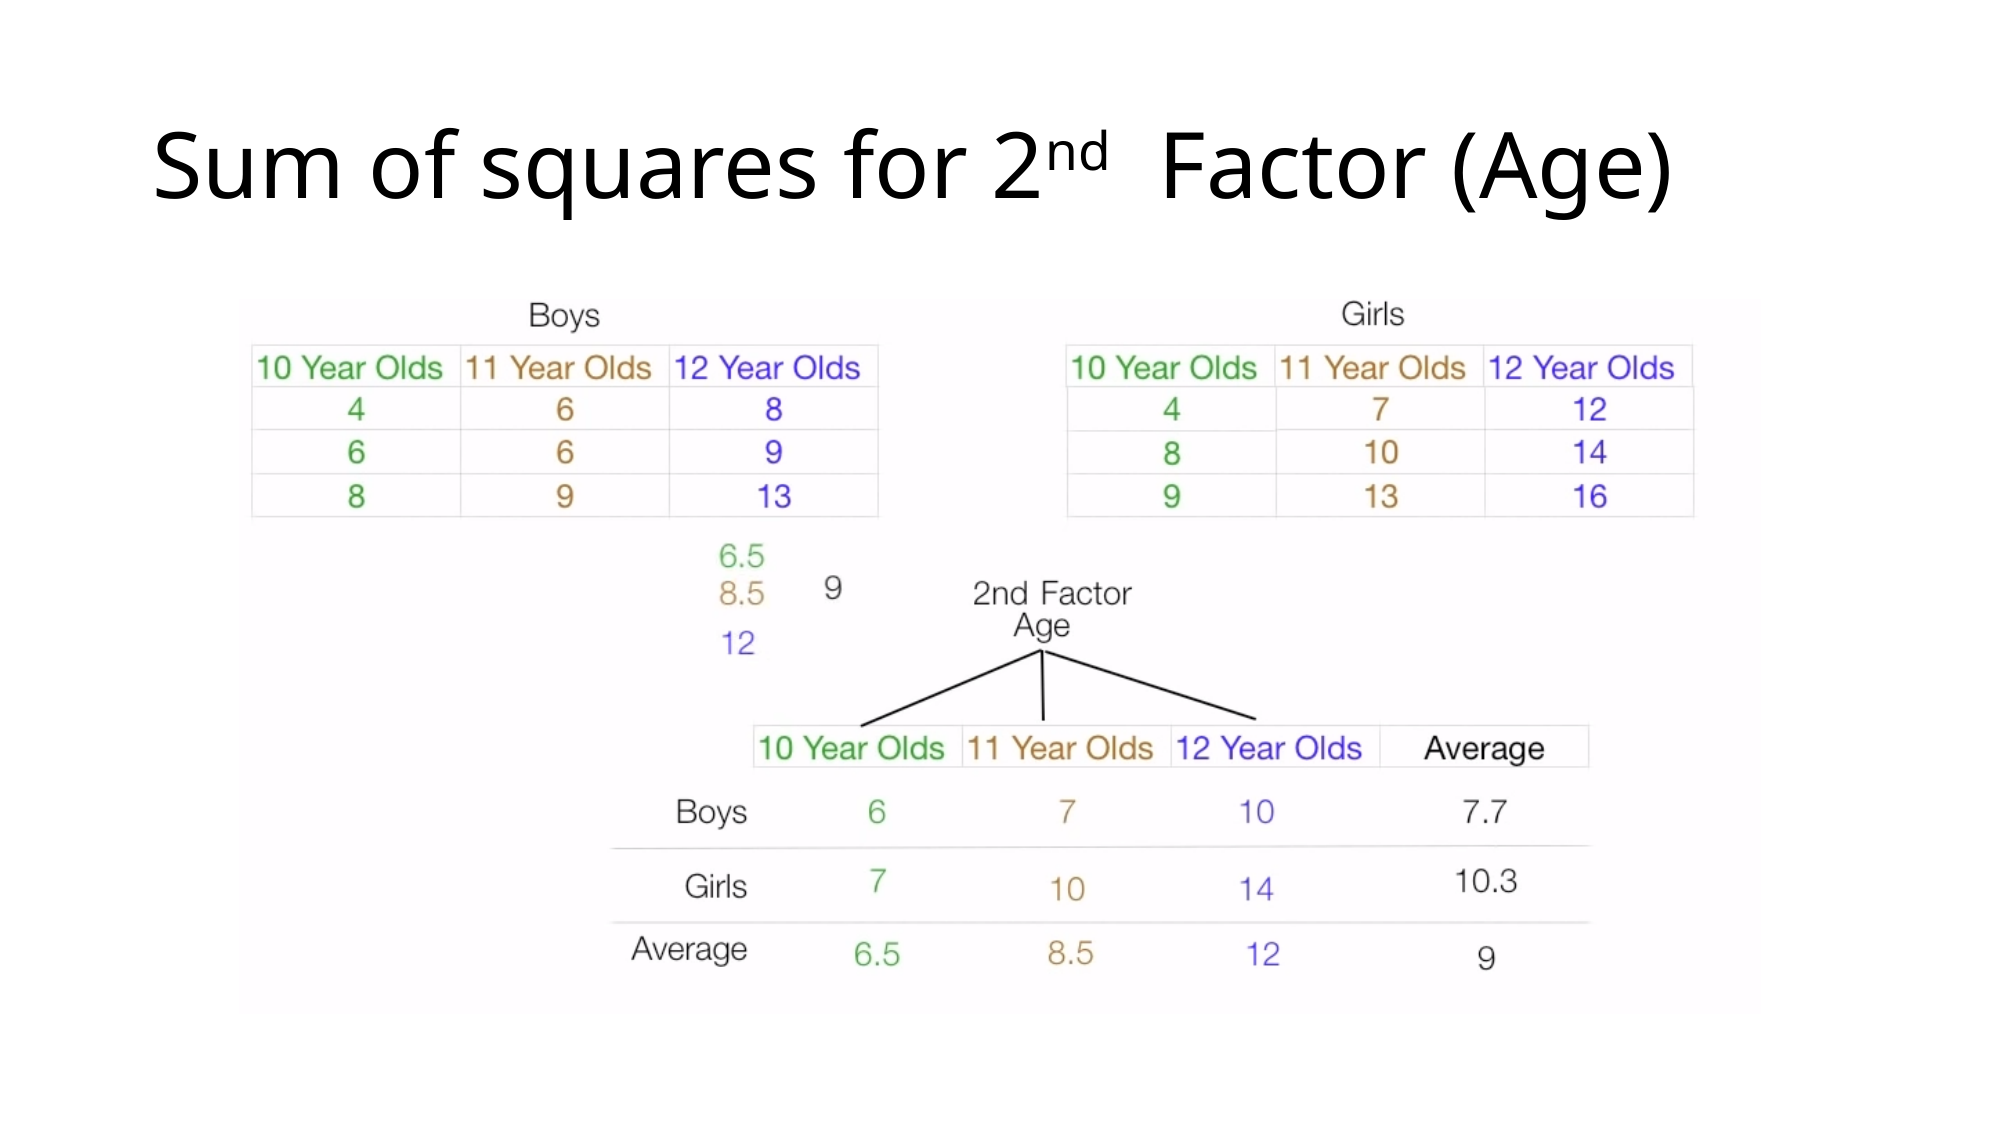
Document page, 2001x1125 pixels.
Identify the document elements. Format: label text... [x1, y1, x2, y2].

title Sum of squares for 2nd Factor (Age) [137, 59, 1863, 278]
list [239, 299, 1761, 1014]
